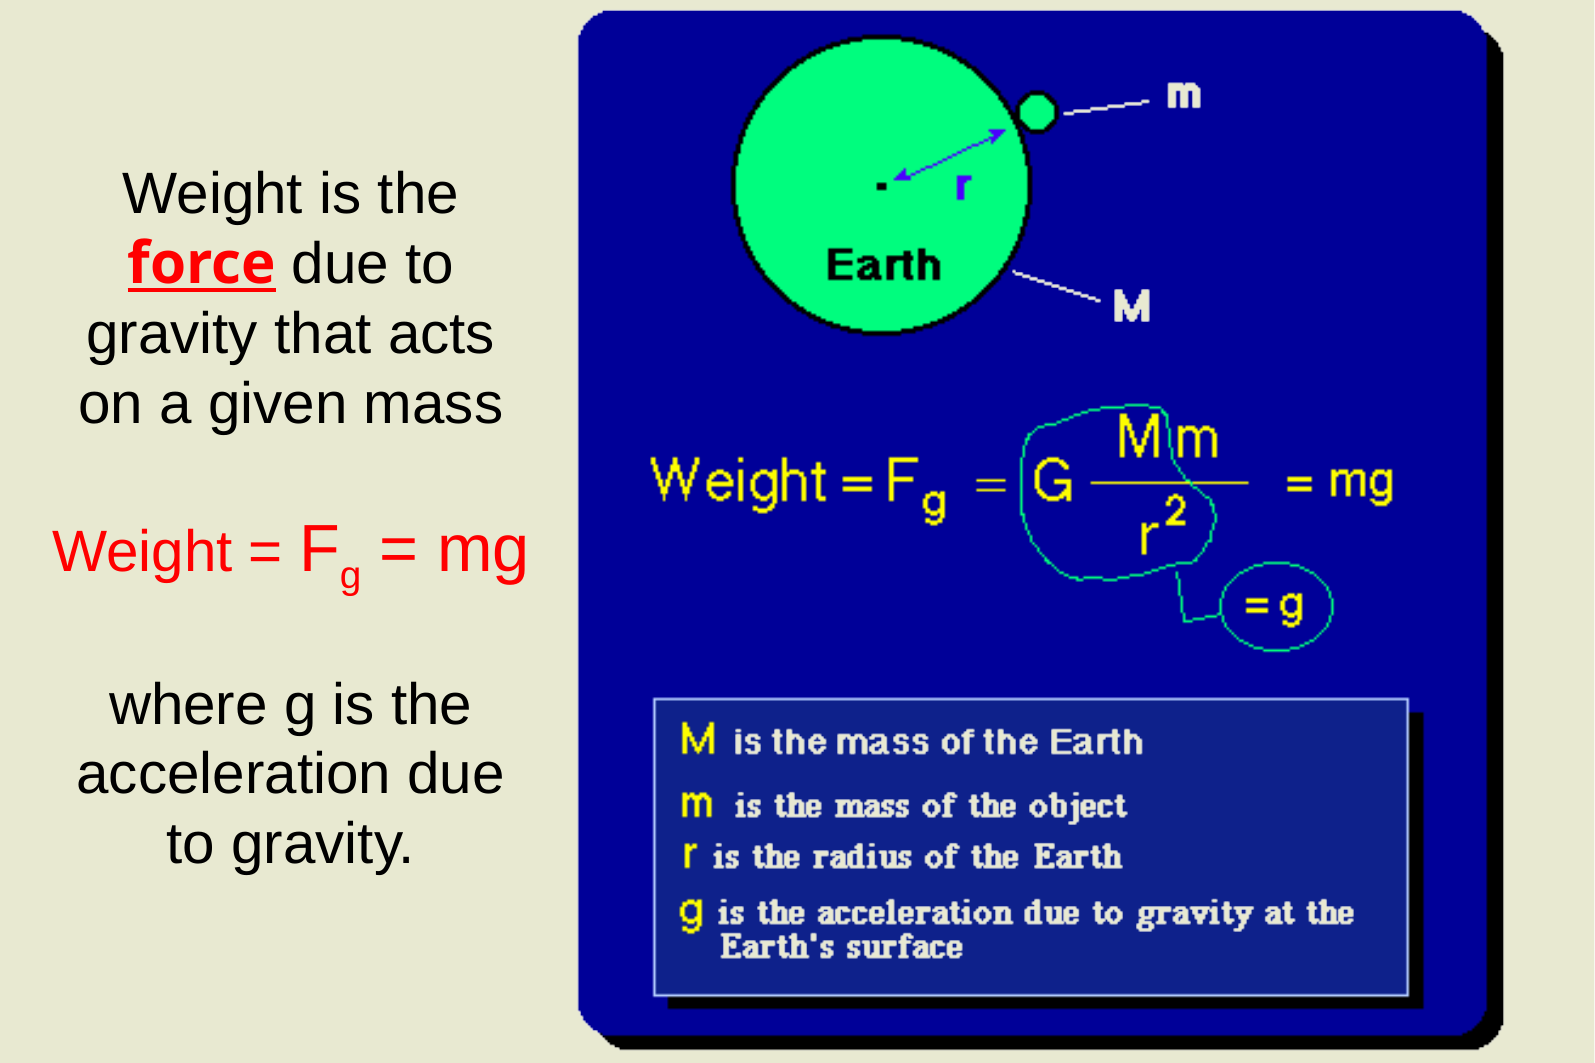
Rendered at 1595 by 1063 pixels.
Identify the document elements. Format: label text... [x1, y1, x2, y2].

picture [546, 0, 1519, 1063]
title Weight is the force due to gravity that acts on a given mass Weight = Fg = mg where g is the acceleration due to gravity. [34, 206, 541, 894]
